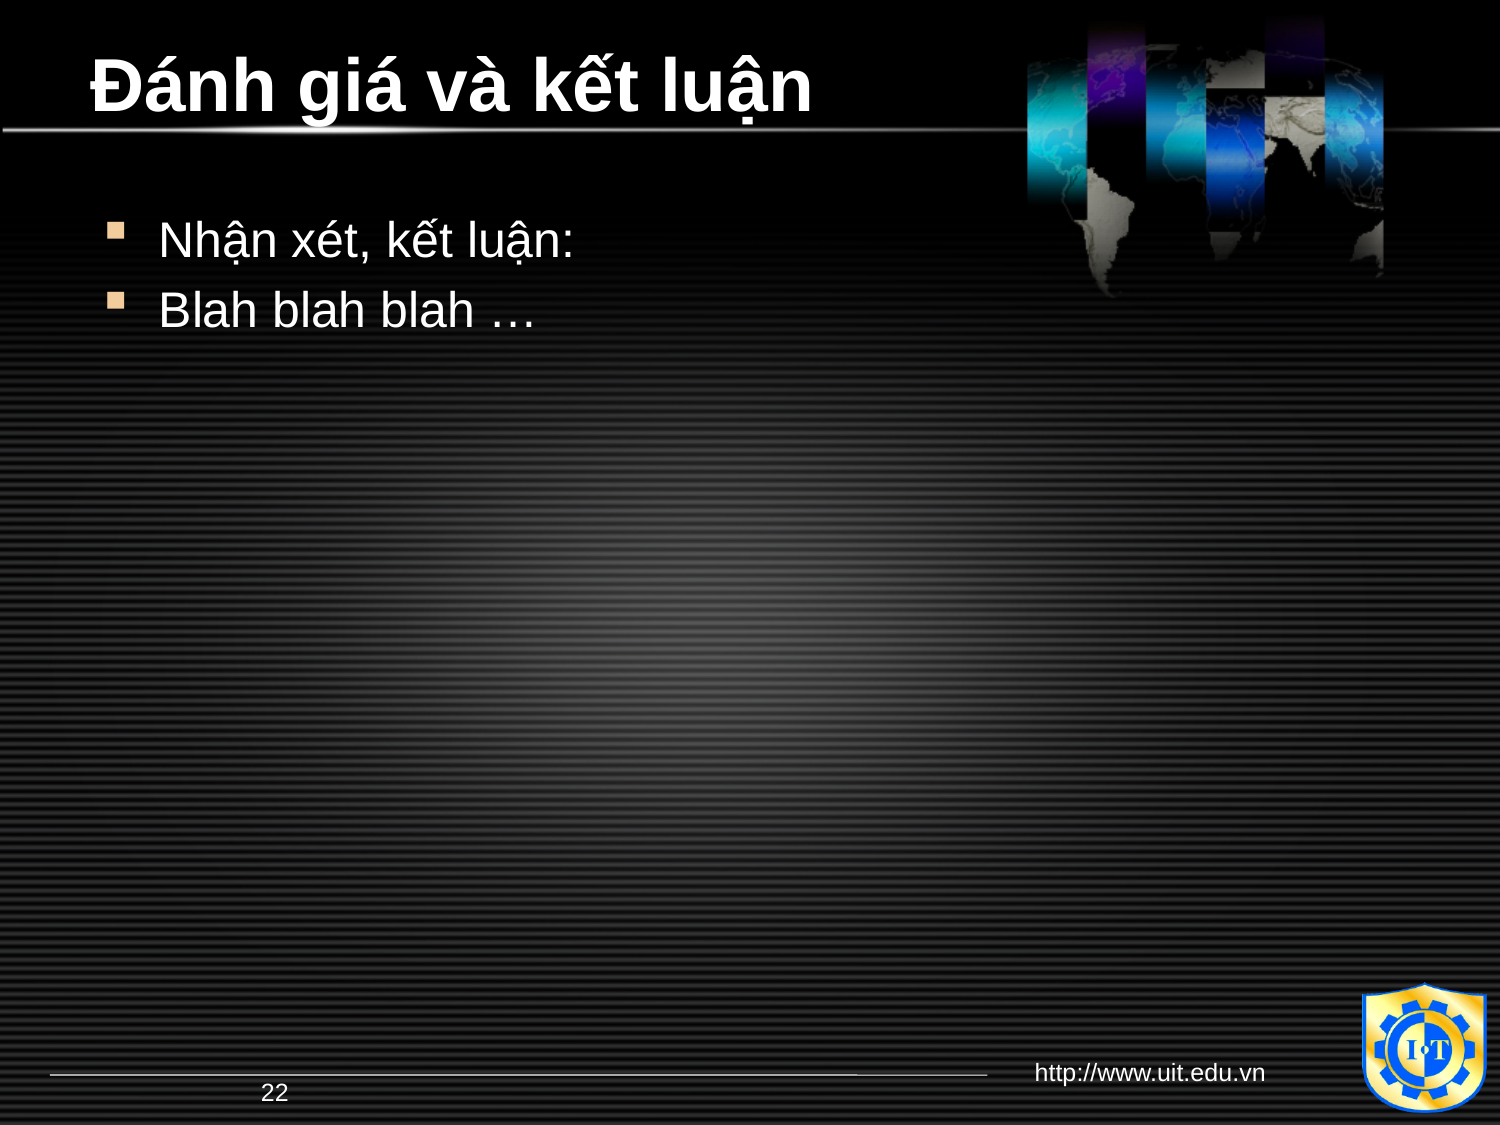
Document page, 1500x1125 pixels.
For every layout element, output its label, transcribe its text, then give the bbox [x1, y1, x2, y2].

list Nhận xét, kết luận: Blah blah blah … [87, 200, 1425, 1050]
slide_number 22 [245, 1068, 459, 1109]
picture [0, 0, 1500, 1125]
title Đánh giá và kết luận [75, 43, 1269, 119]
footer http://www.uit.edu.vn [987, 1049, 1282, 1100]
